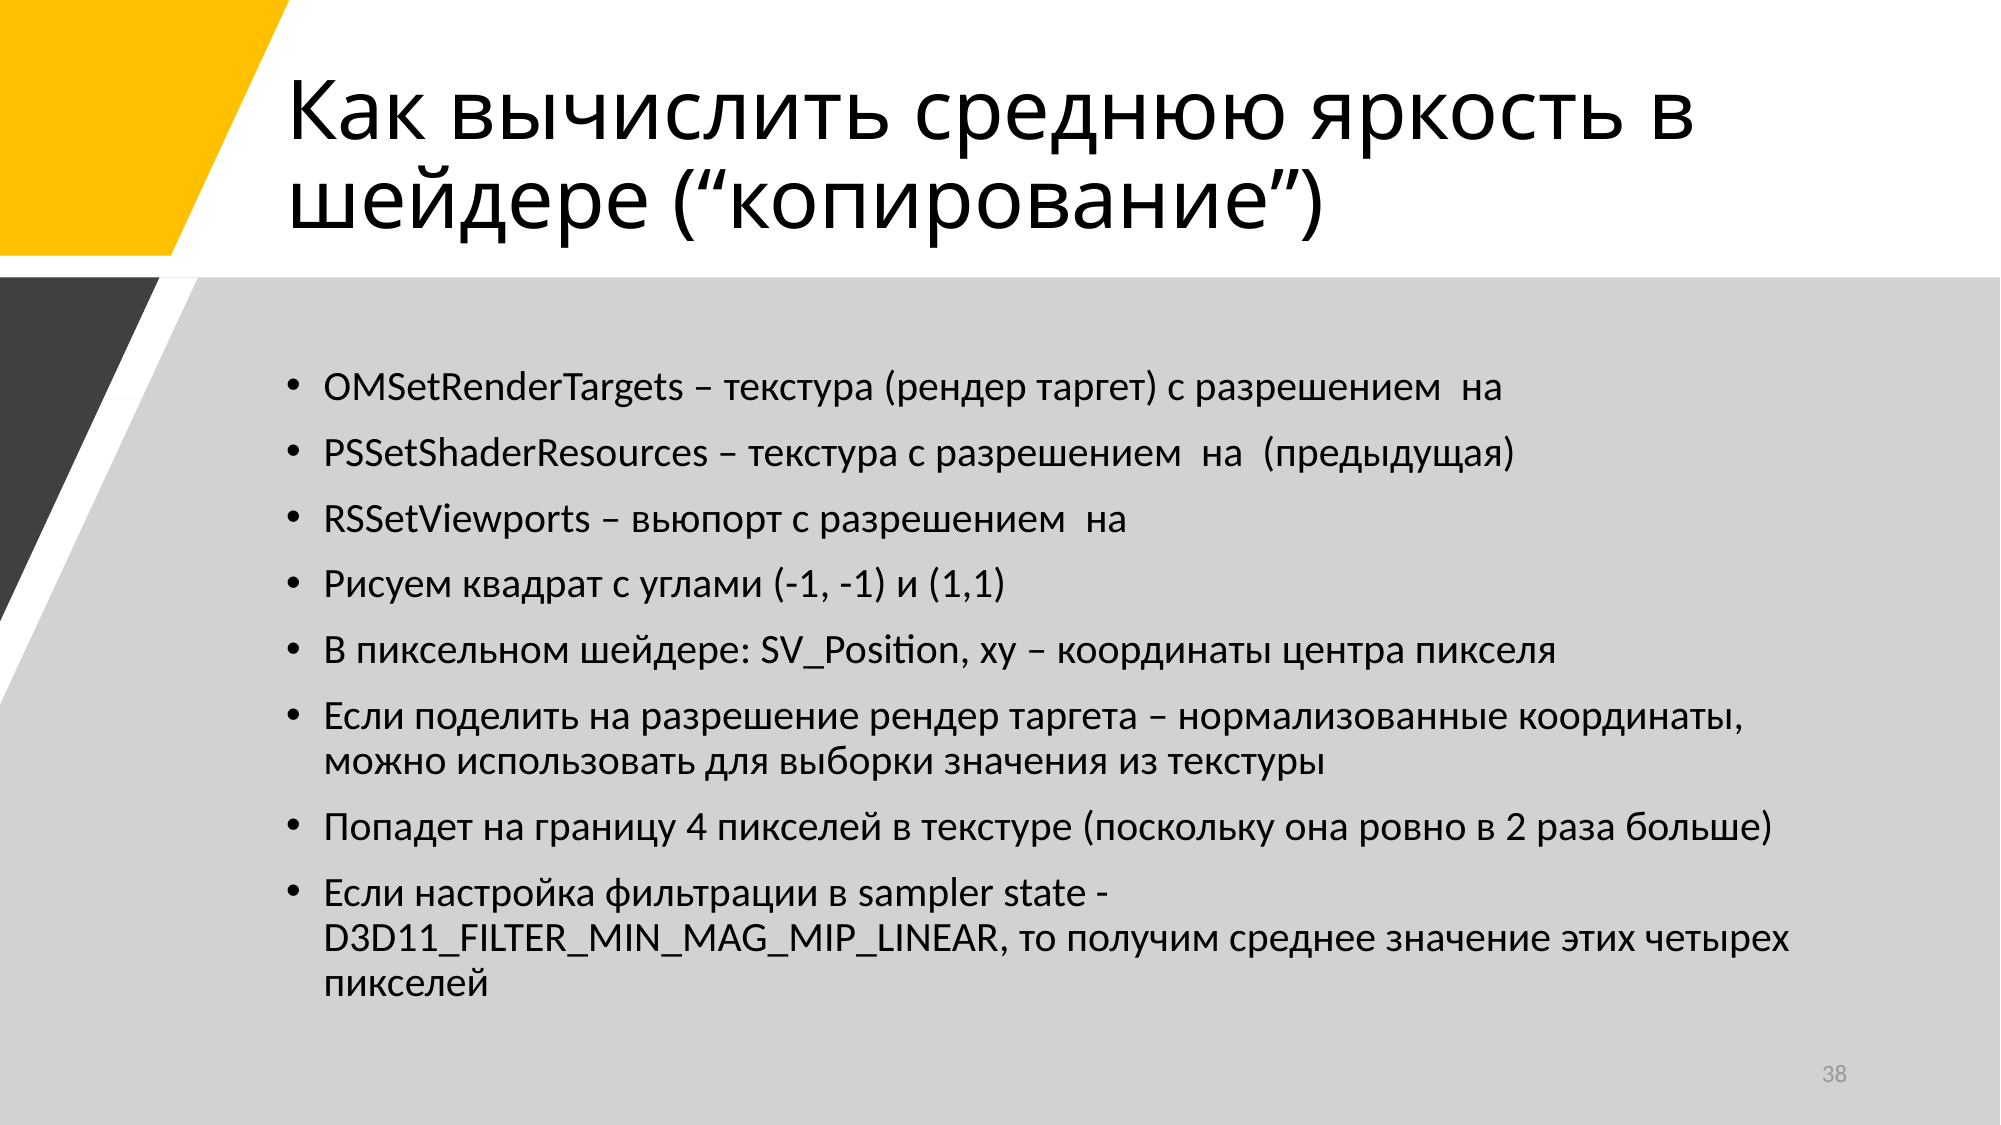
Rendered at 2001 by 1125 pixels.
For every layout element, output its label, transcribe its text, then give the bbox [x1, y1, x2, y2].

title Как вычислить среднюю яркость в шейдере (“копирование”) [271, 60, 1808, 255]
text_box [0, 276, 2000, 1125]
slide_number 38 [1412, 1042, 1863, 1103]
text_box [0, 276, 162, 622]
text_box [0, 0, 291, 257]
